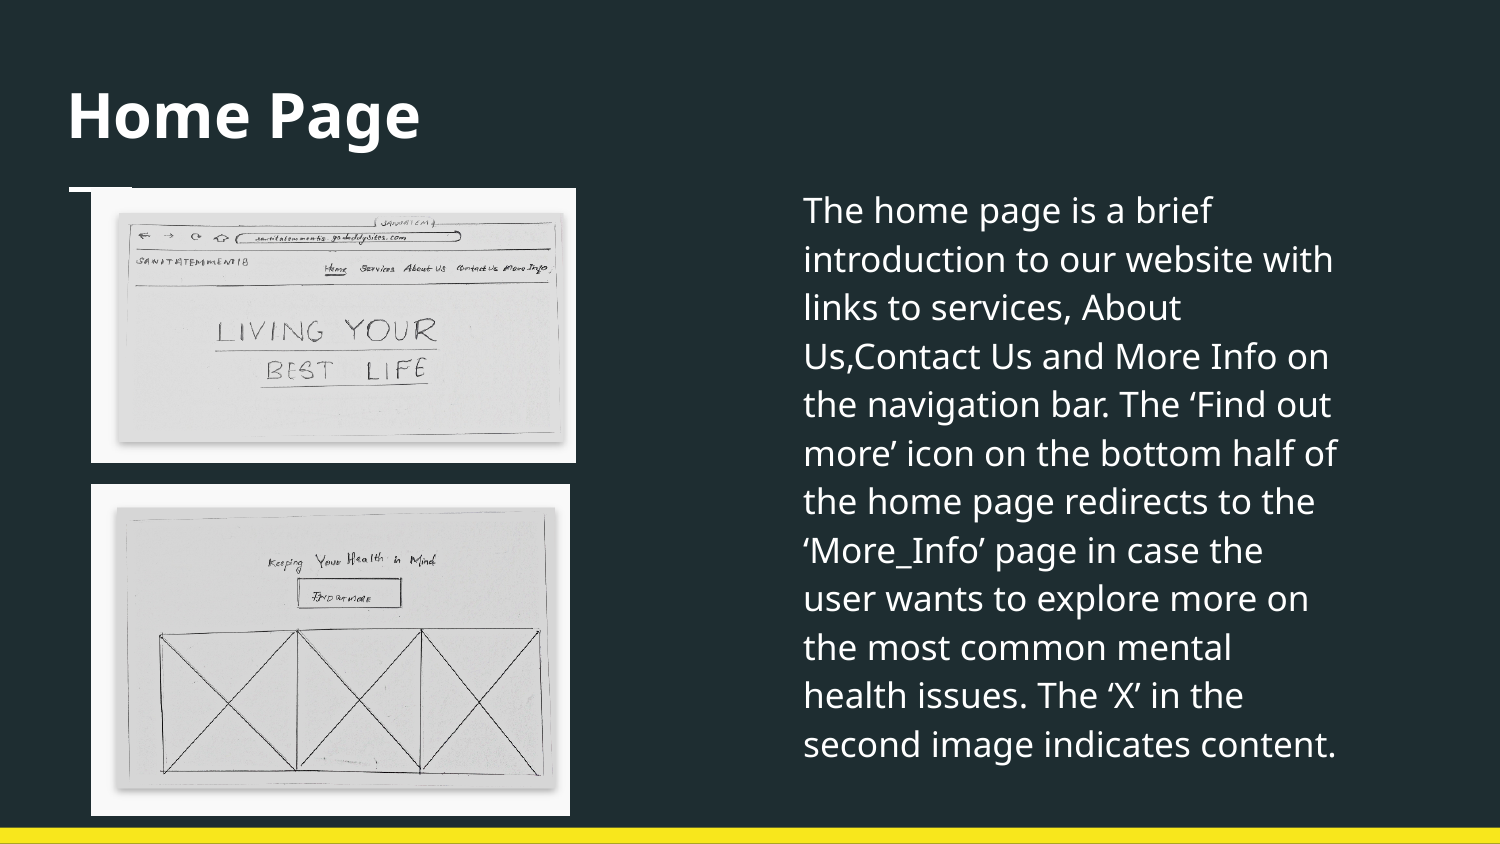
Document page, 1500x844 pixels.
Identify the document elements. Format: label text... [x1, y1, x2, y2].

picture [90, 484, 570, 816]
title Home Page [51, 61, 1449, 167]
picture [90, 188, 576, 463]
list The home page is a brief introduction to our website with links to services, About Us,Contact Us and More Info on the navigation bar. The ‘Find out more’ icon on the bottom half of the home page redirects to the ‘More_Info’ page in case the user wants to explore more on the most common mental health issues. The ‘X’ in the second image indicates content. [788, 166, 1356, 806]
